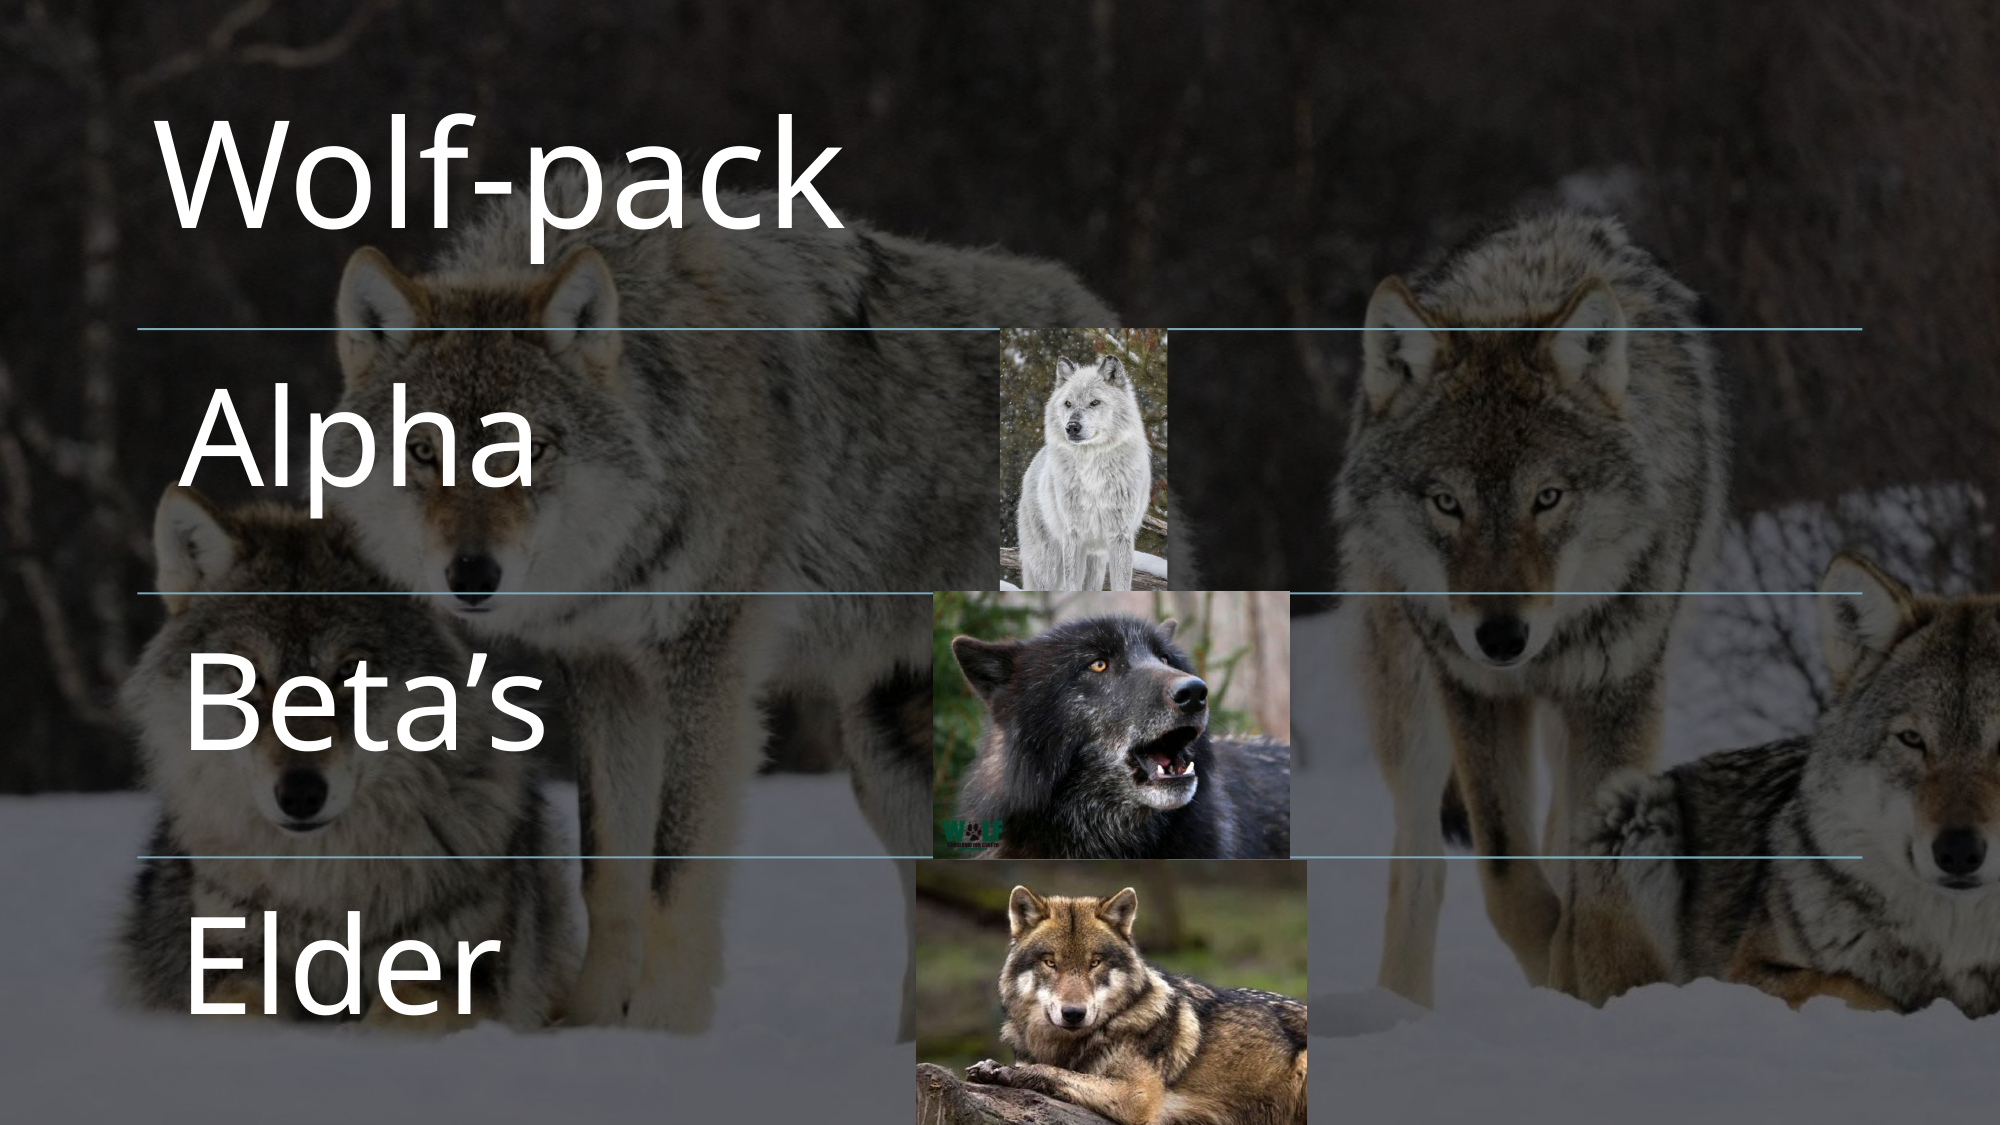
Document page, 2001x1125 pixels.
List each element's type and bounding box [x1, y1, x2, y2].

picture [0, 0, 2000, 1125]
list [137, 328, 1863, 1122]
